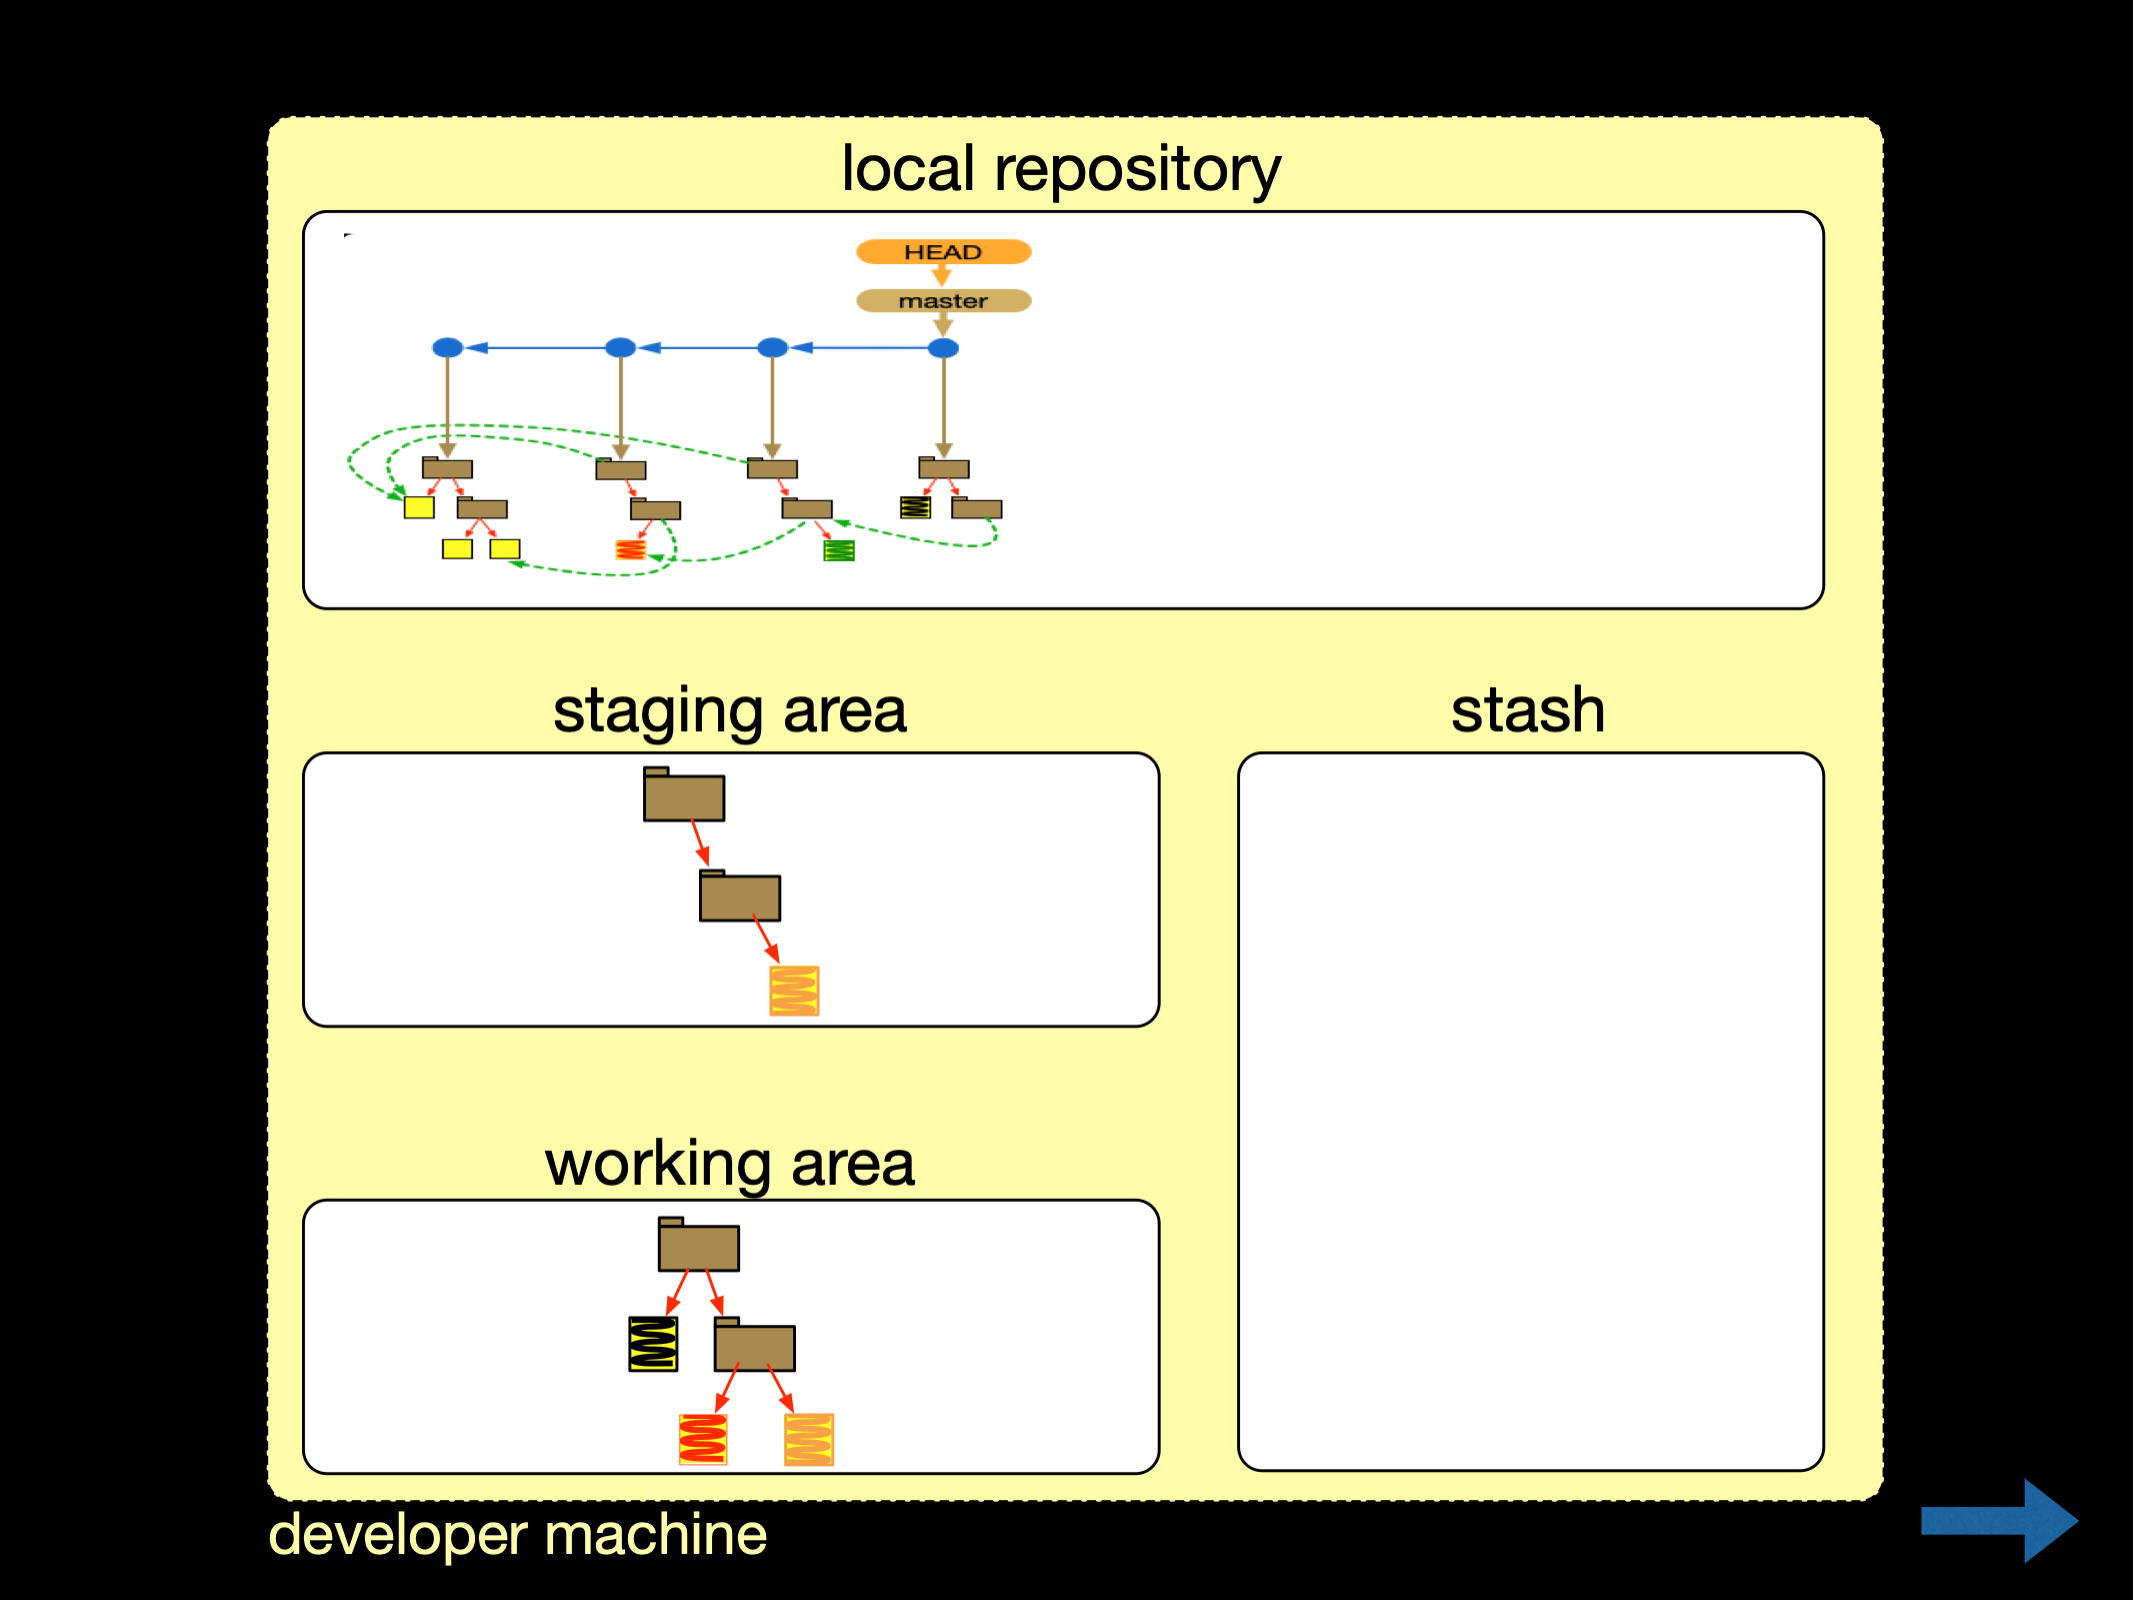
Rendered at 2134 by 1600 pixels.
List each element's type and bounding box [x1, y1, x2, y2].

picture [251, 110, 1887, 1584]
text_box [1921, 1478, 2080, 1564]
